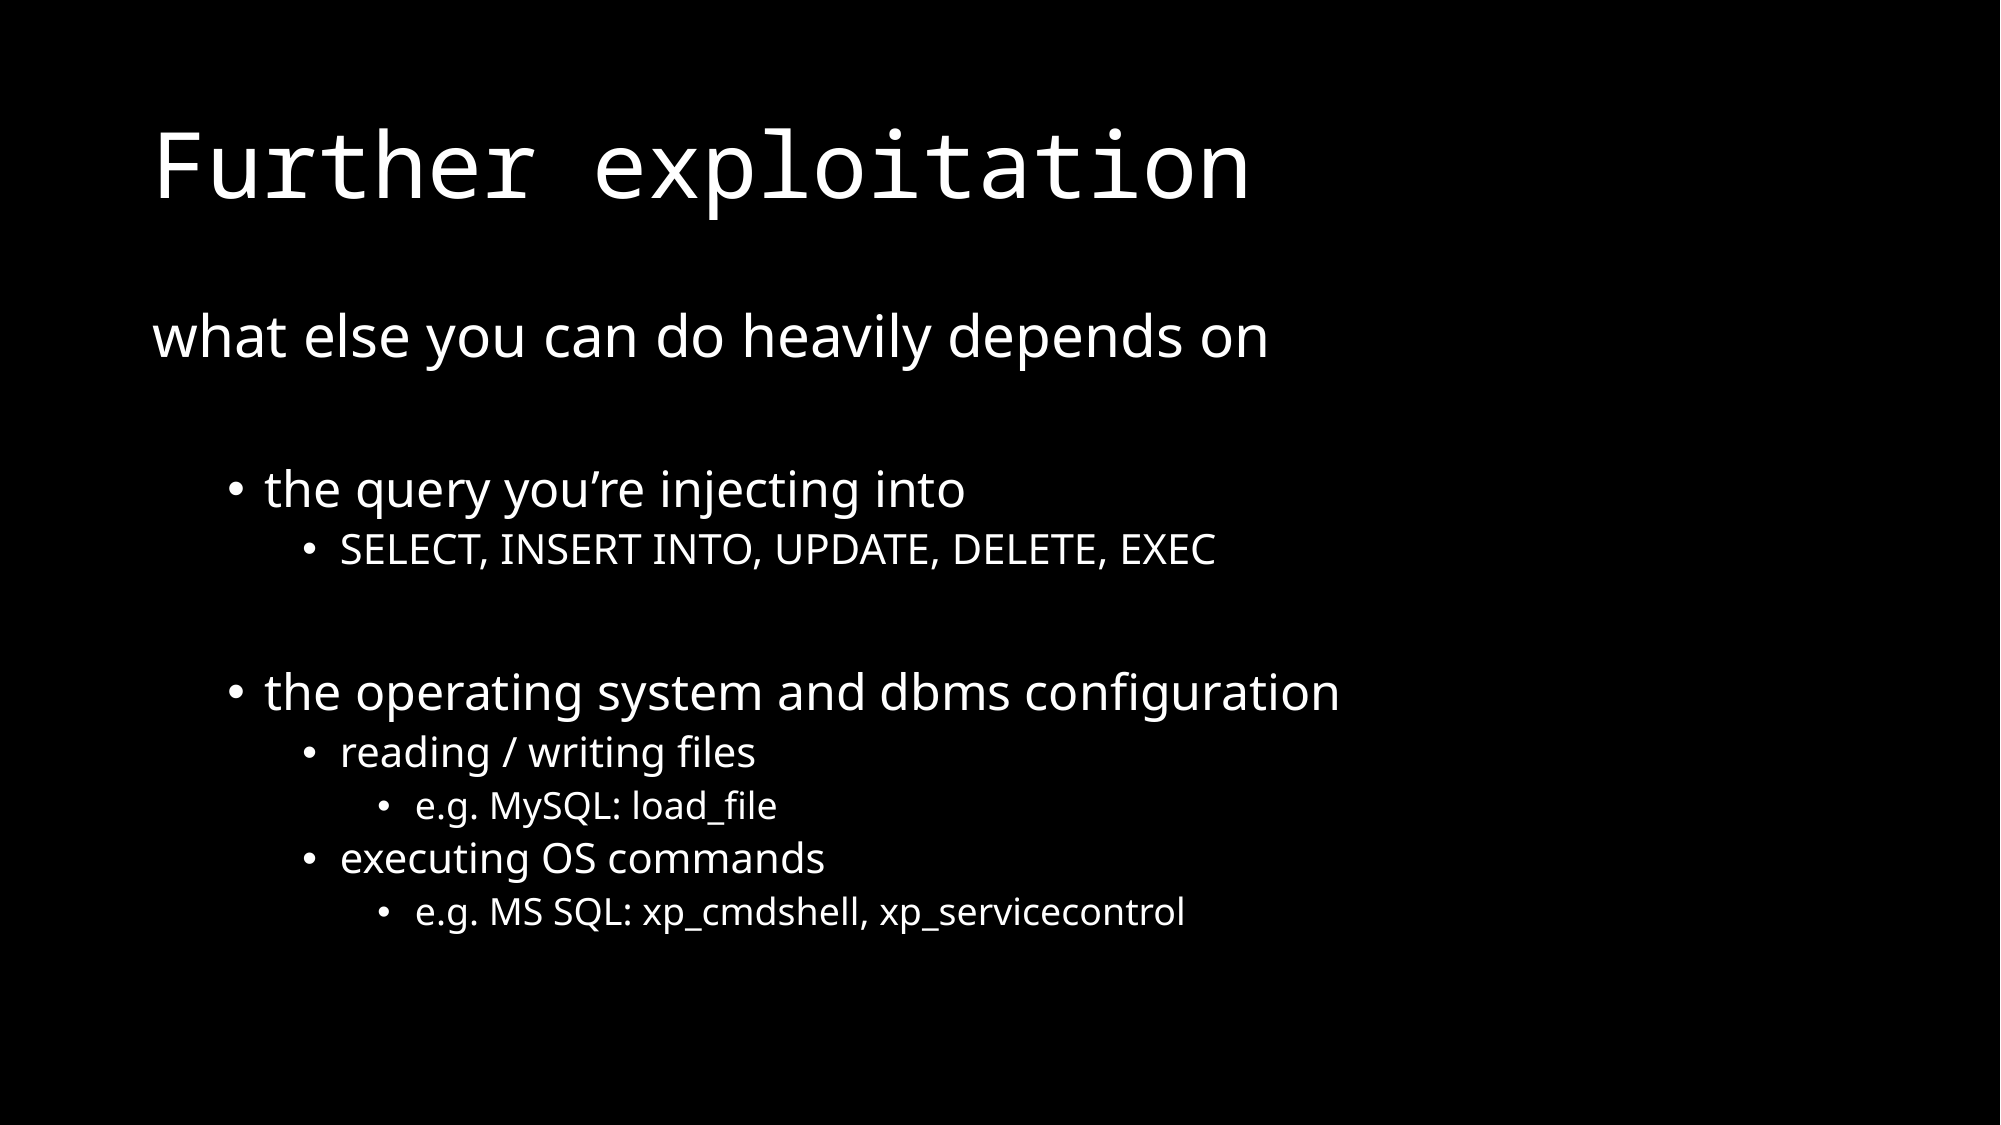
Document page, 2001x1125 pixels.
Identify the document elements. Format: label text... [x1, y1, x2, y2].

title Further exploitation [137, 59, 1863, 278]
list what else you can do heavily depends on the query you’re injecting into SELECT, INSERT INTO, UPDATE, DELETE, EXEC the operating system and dbms configuration reading / writing files e.g. MySQL: load_file executing OS commands e.g. MS SQL: xp_cmdshell, xp_servicecontrol [137, 299, 1863, 1014]
